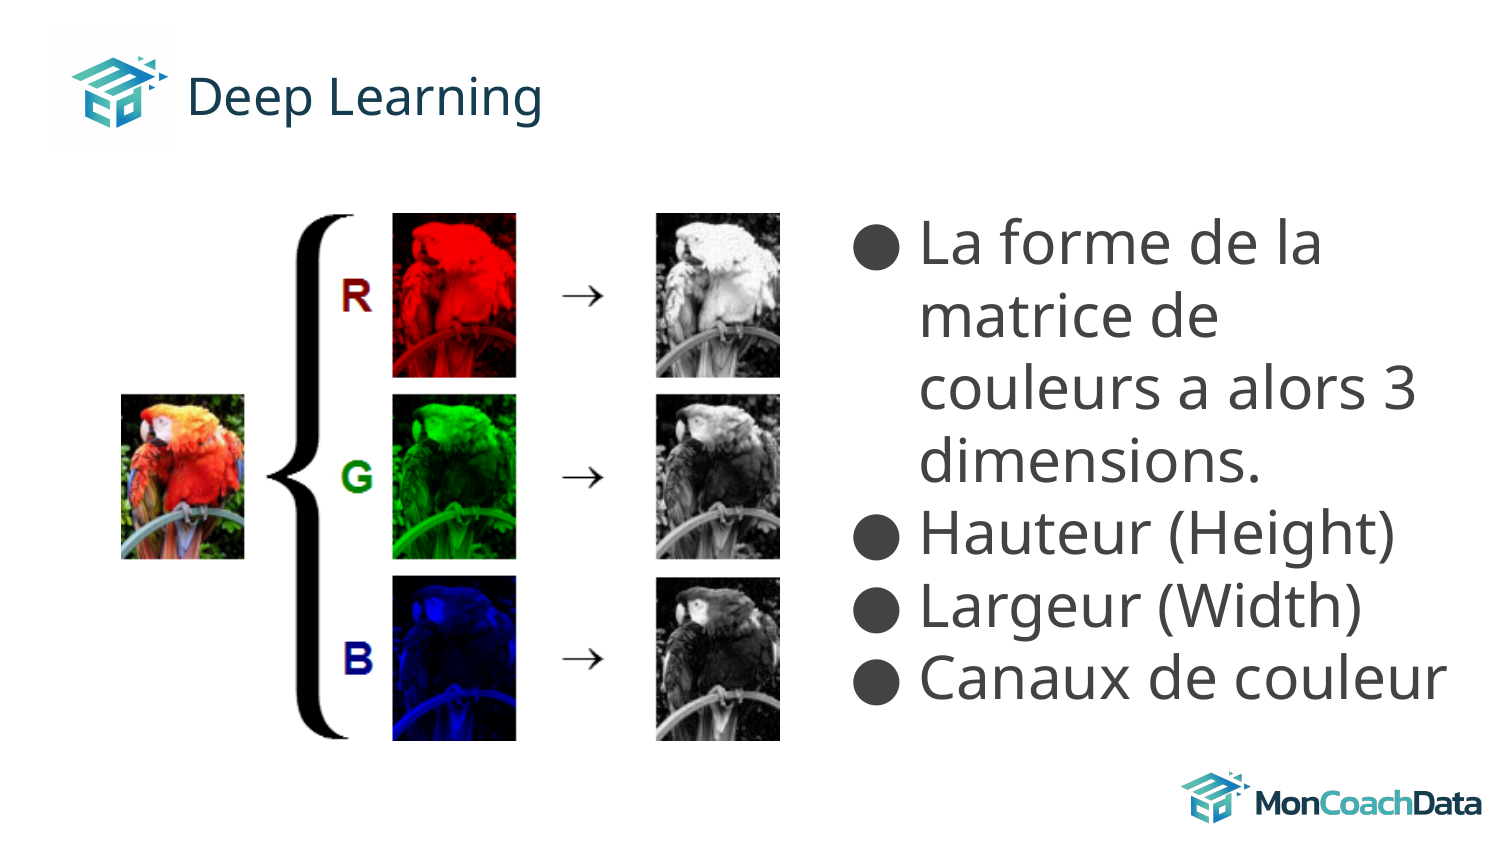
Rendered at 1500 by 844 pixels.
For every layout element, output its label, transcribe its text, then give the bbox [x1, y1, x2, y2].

title Deep Learning [171, 48, 1449, 143]
picture [51, 27, 177, 153]
picture [121, 213, 781, 741]
list La forme de la matrice de couleurs a alors 3 dimensions. Hauteur (Height) Largeur (Width) Canaux de couleur [828, 189, 1476, 750]
picture [1162, 750, 1500, 844]
